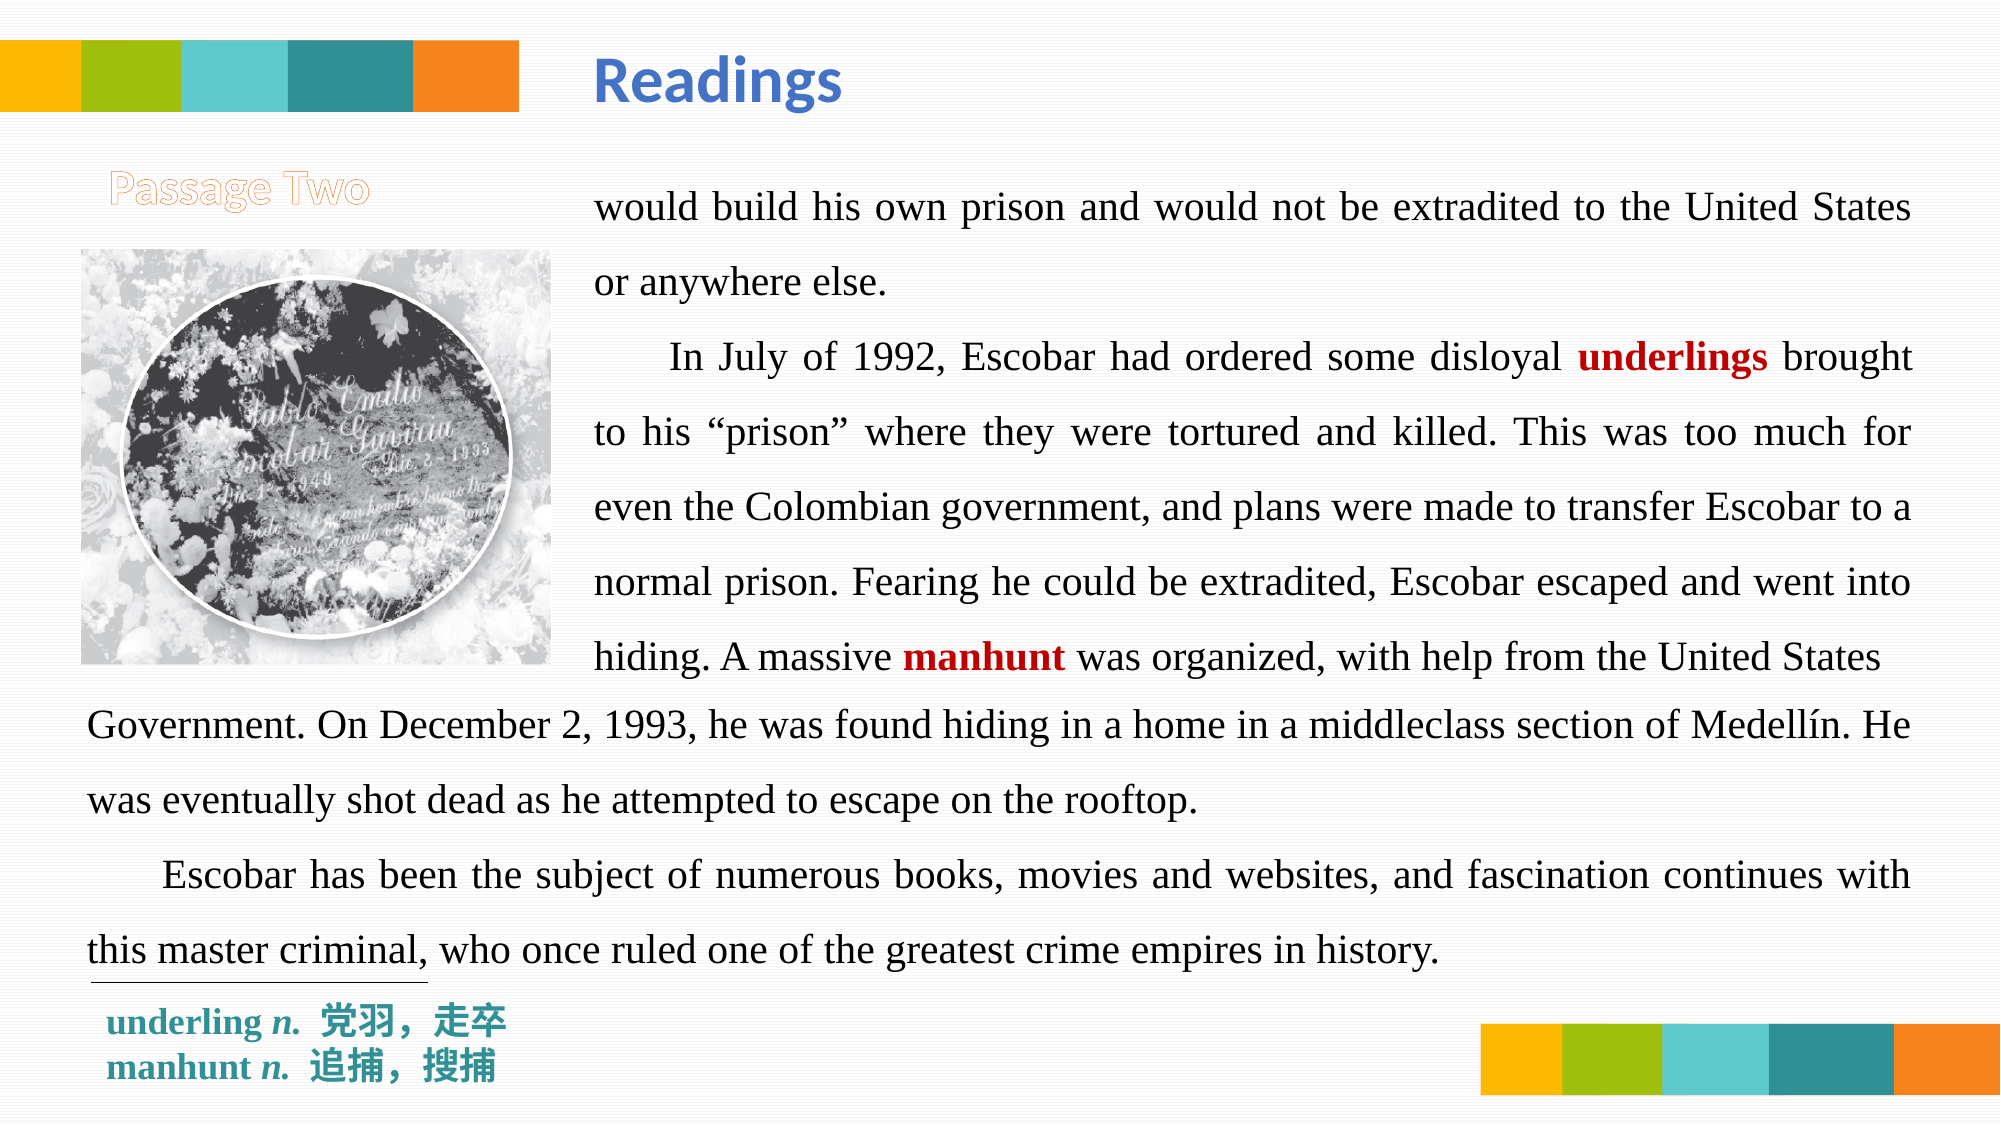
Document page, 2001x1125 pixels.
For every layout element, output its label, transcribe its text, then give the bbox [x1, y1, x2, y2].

picture [81, 249, 552, 665]
text_box would build his own prison and would not be extradited to the United States or anywhere else. In July of 1992, Escobar had ordered some disloyal underlings brought to his “prison” where they were tortured and killed. This was too much for even the Colombian government, and plans were made to transfer Escobar to a normal prison. Fearing he could be extradited, Escobar escaped and went into hiding. A massive manhunt was organized, with help from the United States [579, 146, 1928, 664]
text_box Government. On December 2, 1993, he was found hiding in a home in a middleclass section of Medellín. He was eventually shot dead as he attempted to escape on the rooftop. Escobar has been the subject of numerous books, movies and websites, and fascination continues with this master criminal, who once ruled one of the greatest crime empires in history. [72, 664, 1928, 980]
text_box underling n. 党羽，走卒 manhunt n. 追捕，搜捕 [91, 989, 1862, 1095]
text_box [0, 40, 520, 112]
text_box Readings [578, 28, 858, 124]
text_box Passage Two [93, 146, 386, 222]
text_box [1480, 1023, 2000, 1096]
